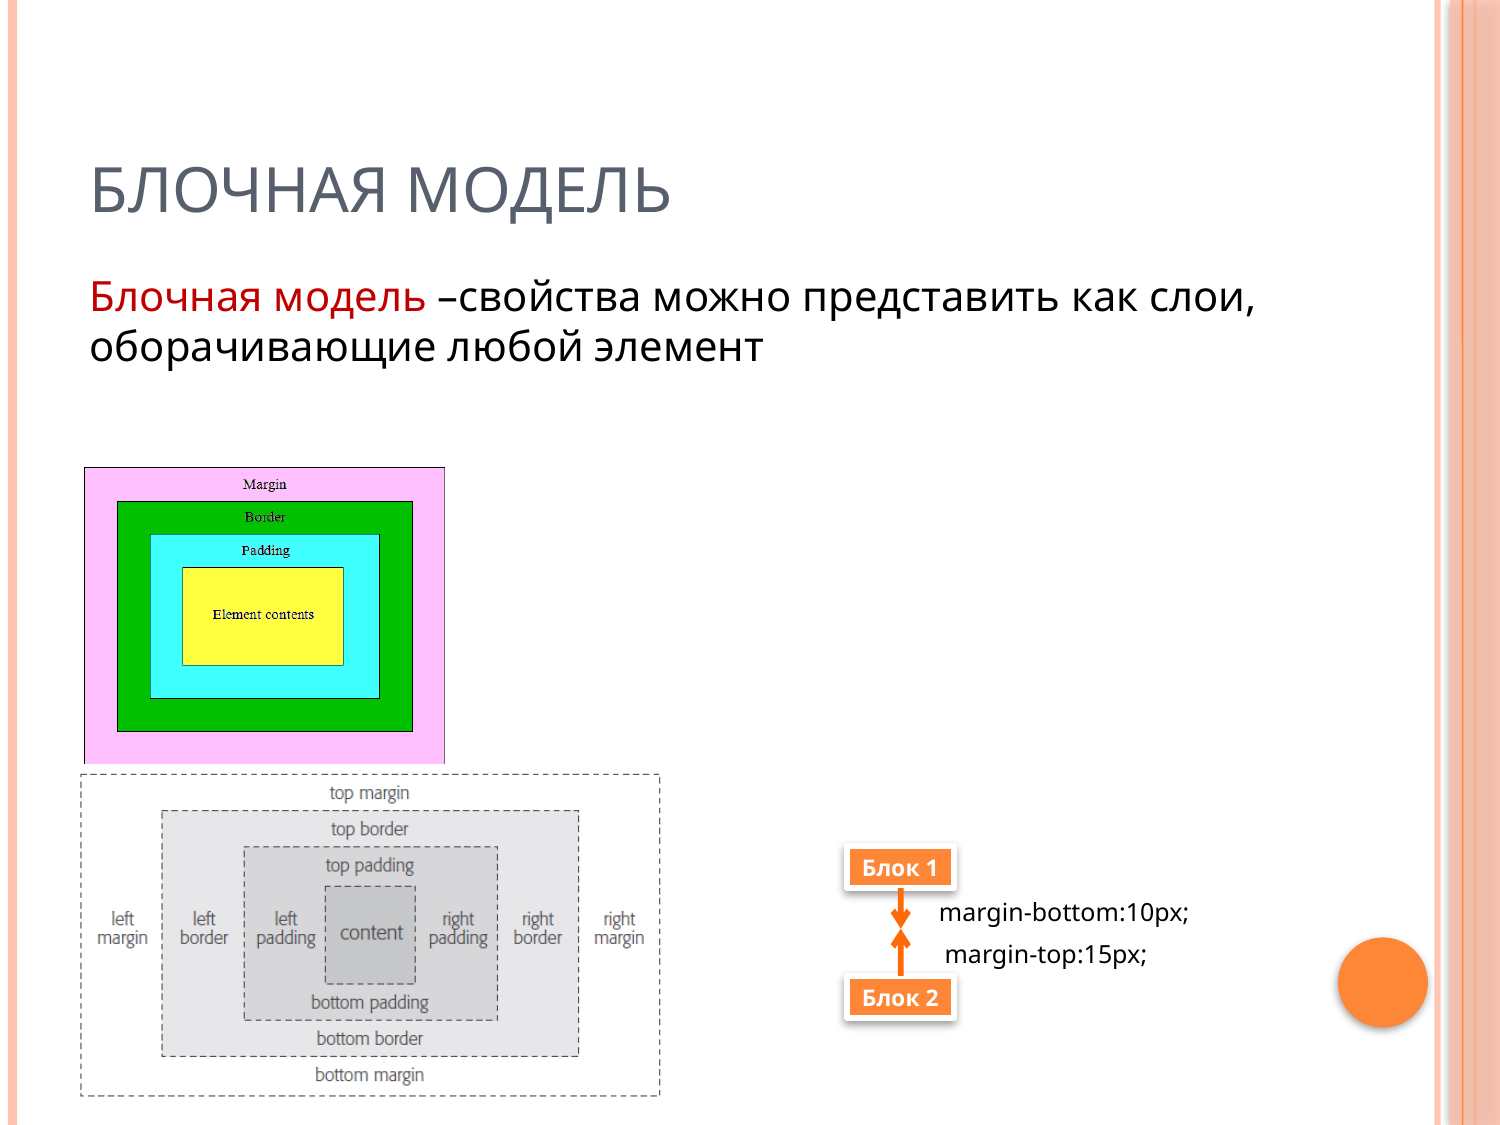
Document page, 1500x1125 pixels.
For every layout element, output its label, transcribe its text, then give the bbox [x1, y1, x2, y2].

text_box margin-bottom:10px; [924, 888, 1205, 934]
title Блочная модель [75, 45, 1300, 233]
text_box margin-top:15px; [929, 930, 1163, 976]
picture [64, 467, 680, 1113]
list Блочная модель –свойства можно представить как слои, оборачивающие любой элемент [75, 262, 1400, 1062]
text_box Блок 2 [844, 973, 957, 1021]
text_box Блок 1 [844, 843, 957, 891]
